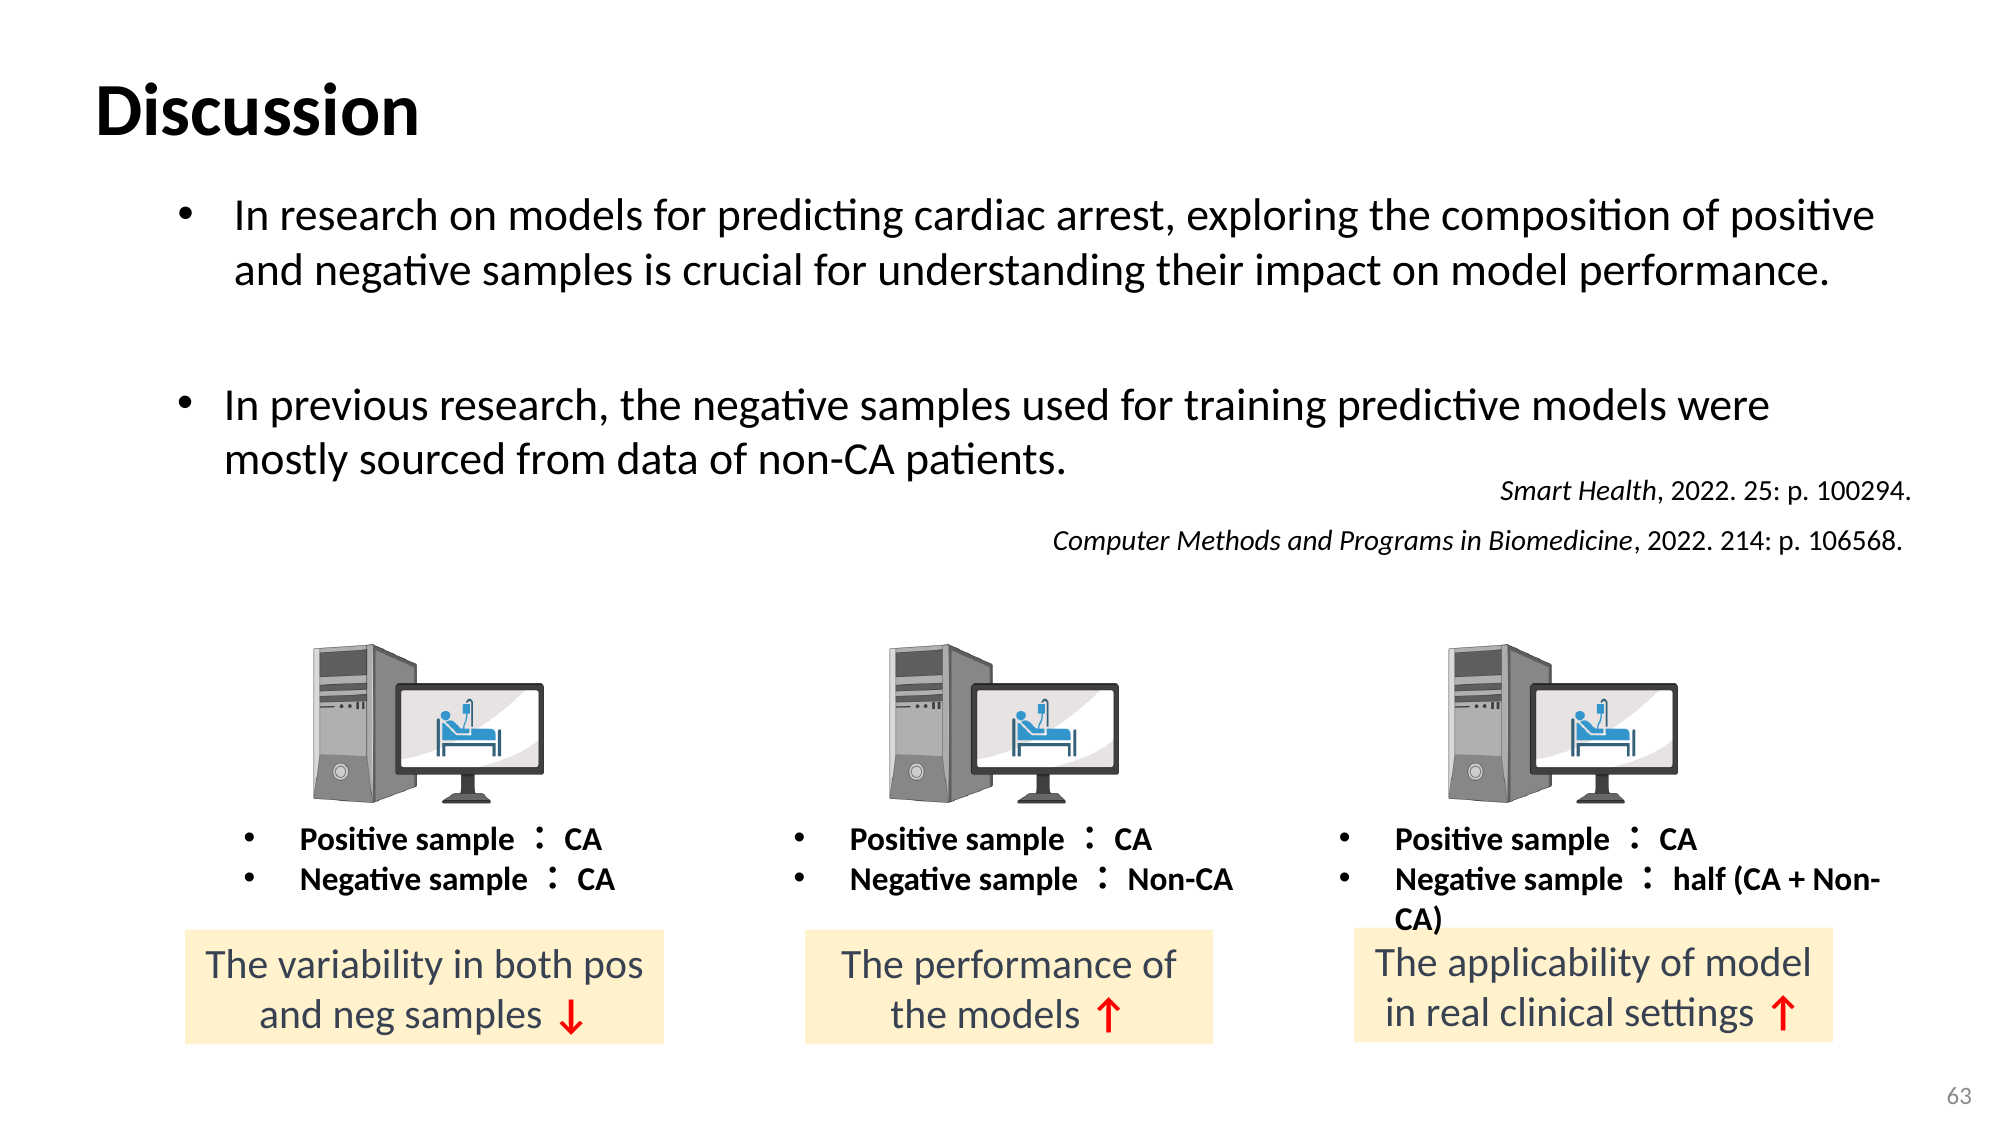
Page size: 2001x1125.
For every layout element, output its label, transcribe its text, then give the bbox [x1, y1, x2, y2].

text_box Discussion [80, 63, 1649, 156]
text_box Positive sample：CA Negative sample：Non-CA [778, 809, 1298, 905]
text_box The variability in both pos and neg samples ↓ [185, 929, 664, 1045]
text_box The performance of the models ↑ [805, 929, 1214, 1045]
text_box Positive sample：CA Negative sample：half (CA + Non-CA) [1323, 809, 1938, 945]
text_box In research on models for predicting cardiac arrest, exploring the composition of positive and negative samples is crucial for understanding their impact on model performance. [162, 177, 1916, 303]
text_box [162, 366, 2000, 565]
text_box The applicability of model in real clinical settings ↑ [1354, 945, 1833, 1043]
picture [881, 639, 1119, 807]
picture [1441, 639, 1678, 807]
slide_number 63 [1537, 1065, 1988, 1125]
picture [306, 639, 544, 807]
text_box Positive sample：CA Negative sample：CA [228, 809, 748, 905]
